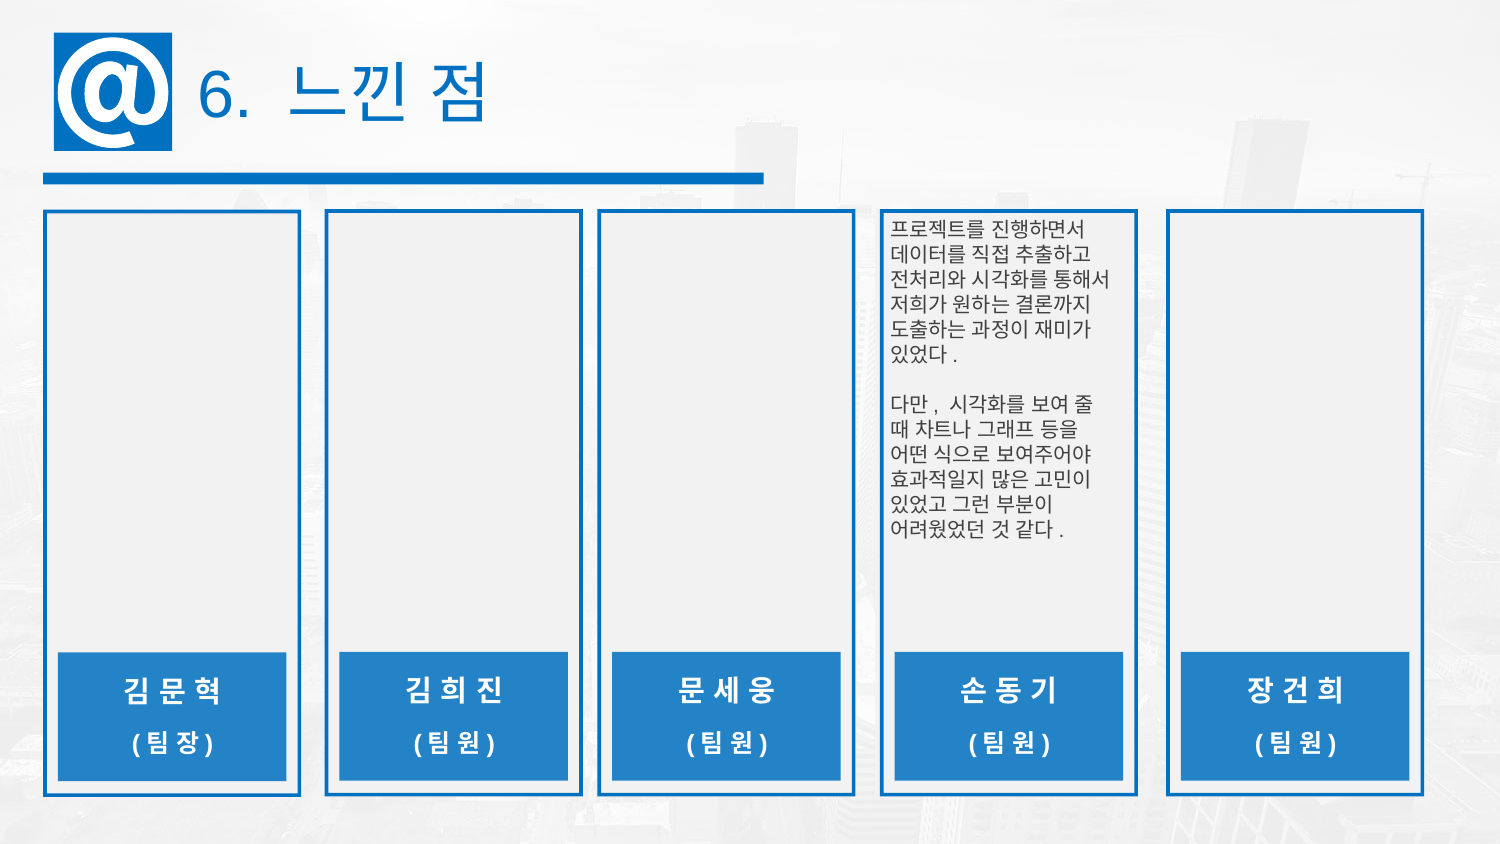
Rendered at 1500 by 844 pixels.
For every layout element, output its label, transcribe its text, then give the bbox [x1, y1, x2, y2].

text_box 6. 느낀 점 [183, 43, 869, 139]
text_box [42, 209, 302, 798]
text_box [875, 208, 1139, 797]
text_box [324, 208, 583, 797]
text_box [597, 208, 856, 797]
text_box [52, 31, 174, 153]
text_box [1165, 208, 1425, 797]
text_box [55, 35, 171, 151]
text_box [41, 171, 766, 186]
picture [0, 0, 1500, 844]
